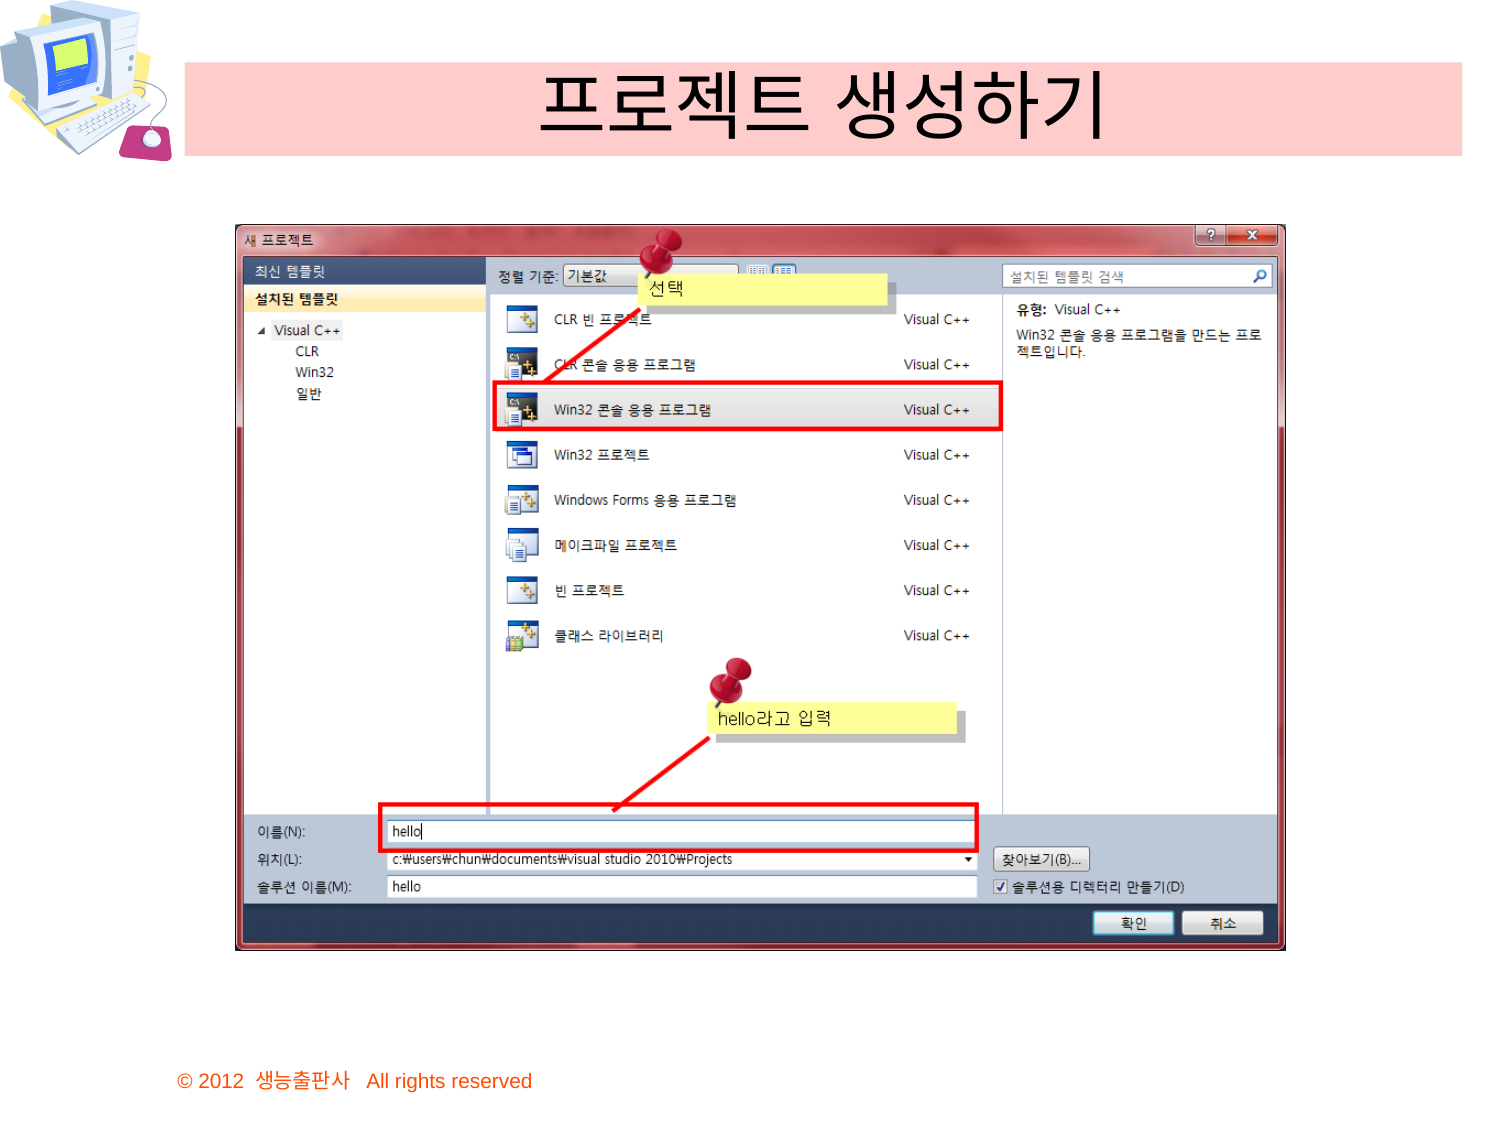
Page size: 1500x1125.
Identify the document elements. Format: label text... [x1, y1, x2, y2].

title 프로젝트 생성하기 [184, 75, 1463, 157]
text_box [0, 0, 1500, 75]
picture [235, 224, 1286, 951]
